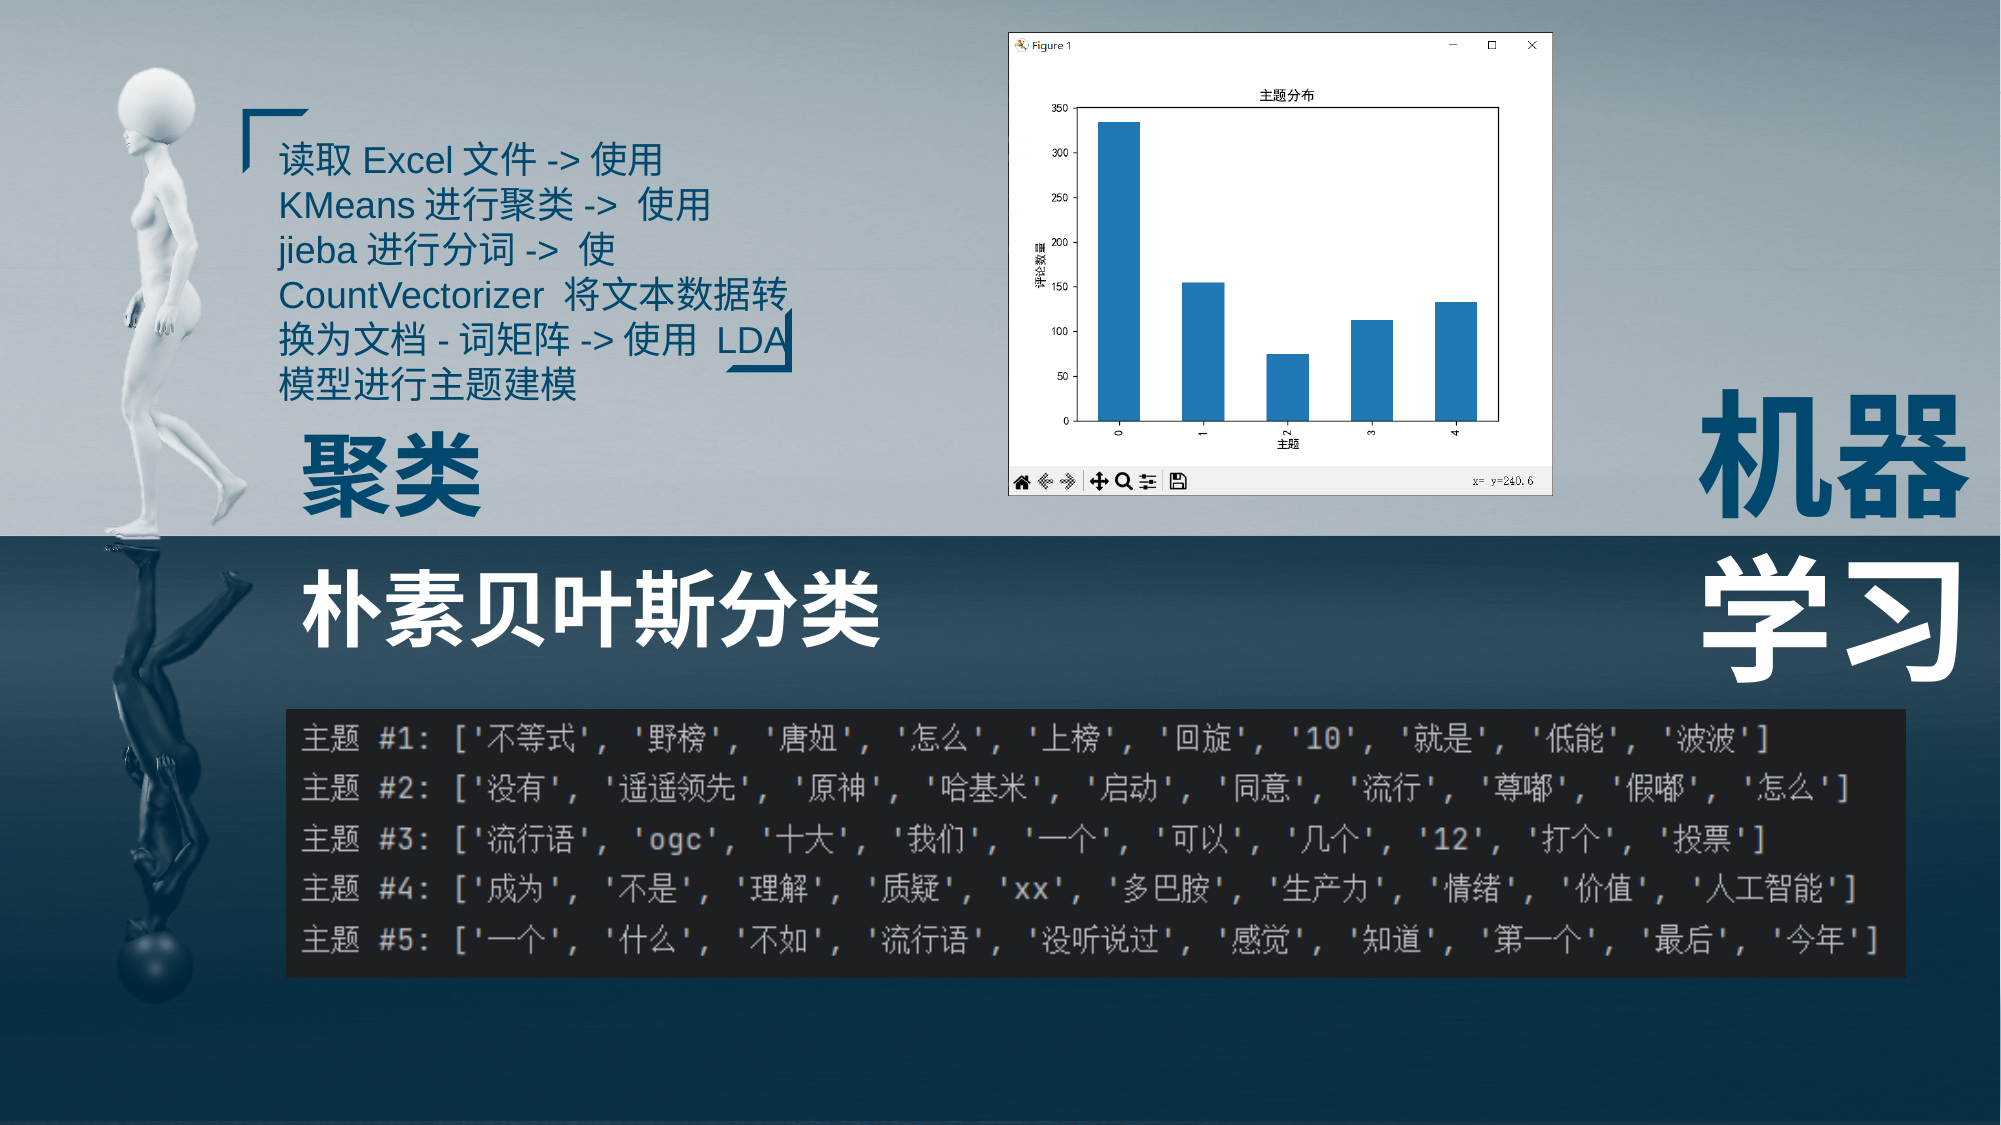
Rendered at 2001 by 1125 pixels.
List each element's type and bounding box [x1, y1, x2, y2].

picture [0, 0, 2000, 1121]
text_box [0, 1121, 2000, 1125]
